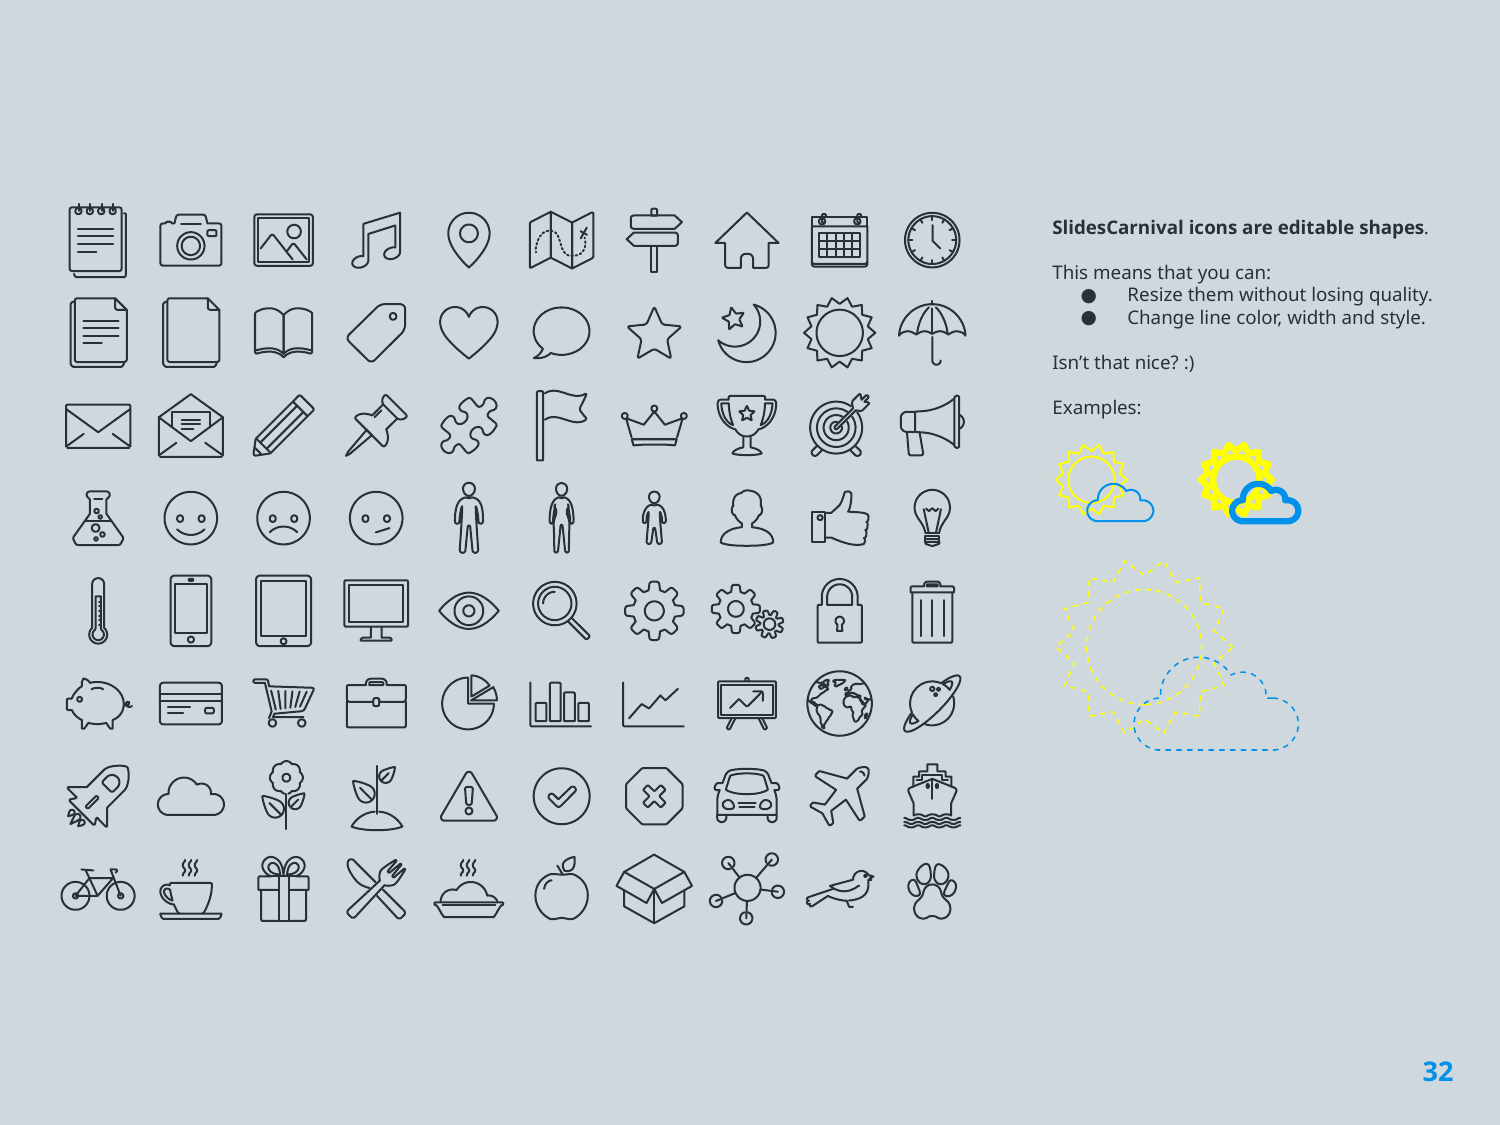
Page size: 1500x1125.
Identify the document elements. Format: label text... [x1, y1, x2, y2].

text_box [257, 491, 311, 545]
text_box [159, 682, 223, 725]
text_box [67, 765, 129, 827]
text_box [434, 859, 504, 918]
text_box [441, 675, 498, 730]
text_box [1055, 560, 1234, 734]
slide_number 32 [1378, 1038, 1469, 1125]
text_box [914, 489, 951, 547]
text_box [621, 405, 687, 446]
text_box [65, 404, 131, 449]
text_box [908, 863, 957, 919]
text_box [262, 760, 305, 830]
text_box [626, 208, 683, 272]
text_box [904, 212, 960, 268]
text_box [158, 393, 224, 458]
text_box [717, 304, 776, 363]
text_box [898, 300, 966, 365]
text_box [88, 577, 108, 644]
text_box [253, 679, 314, 727]
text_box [438, 592, 499, 630]
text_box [806, 870, 874, 908]
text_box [642, 491, 666, 545]
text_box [616, 854, 693, 924]
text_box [454, 482, 484, 554]
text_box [711, 584, 784, 639]
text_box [1055, 444, 1128, 515]
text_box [347, 859, 406, 919]
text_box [535, 856, 589, 920]
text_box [622, 682, 684, 727]
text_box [900, 395, 964, 456]
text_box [346, 678, 407, 728]
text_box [258, 856, 309, 922]
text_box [714, 768, 780, 823]
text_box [532, 581, 590, 640]
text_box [811, 213, 868, 267]
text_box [349, 491, 403, 545]
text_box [903, 764, 961, 828]
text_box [160, 214, 222, 266]
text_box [70, 298, 127, 368]
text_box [530, 682, 592, 727]
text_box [803, 297, 876, 368]
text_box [903, 675, 961, 732]
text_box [164, 491, 218, 545]
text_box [807, 671, 873, 736]
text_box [809, 393, 870, 457]
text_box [811, 491, 869, 546]
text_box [253, 395, 314, 456]
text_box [162, 298, 220, 368]
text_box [910, 581, 955, 644]
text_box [345, 394, 407, 456]
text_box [549, 482, 574, 553]
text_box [810, 766, 869, 826]
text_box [254, 308, 313, 358]
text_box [717, 677, 777, 730]
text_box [717, 395, 777, 456]
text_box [69, 203, 127, 278]
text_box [160, 859, 222, 920]
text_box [61, 869, 135, 911]
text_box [66, 678, 133, 729]
text_box SlidesCarnival icons are editable shapes. This means that you can: Resize them without losing quality. Change line color, width and style. Isn’t that nice? :) Examples: [1037, 200, 1463, 451]
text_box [709, 853, 785, 925]
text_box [351, 765, 403, 831]
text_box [344, 580, 409, 641]
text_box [1200, 444, 1273, 515]
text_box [536, 390, 587, 461]
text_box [73, 491, 124, 546]
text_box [254, 214, 314, 267]
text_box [529, 211, 594, 269]
